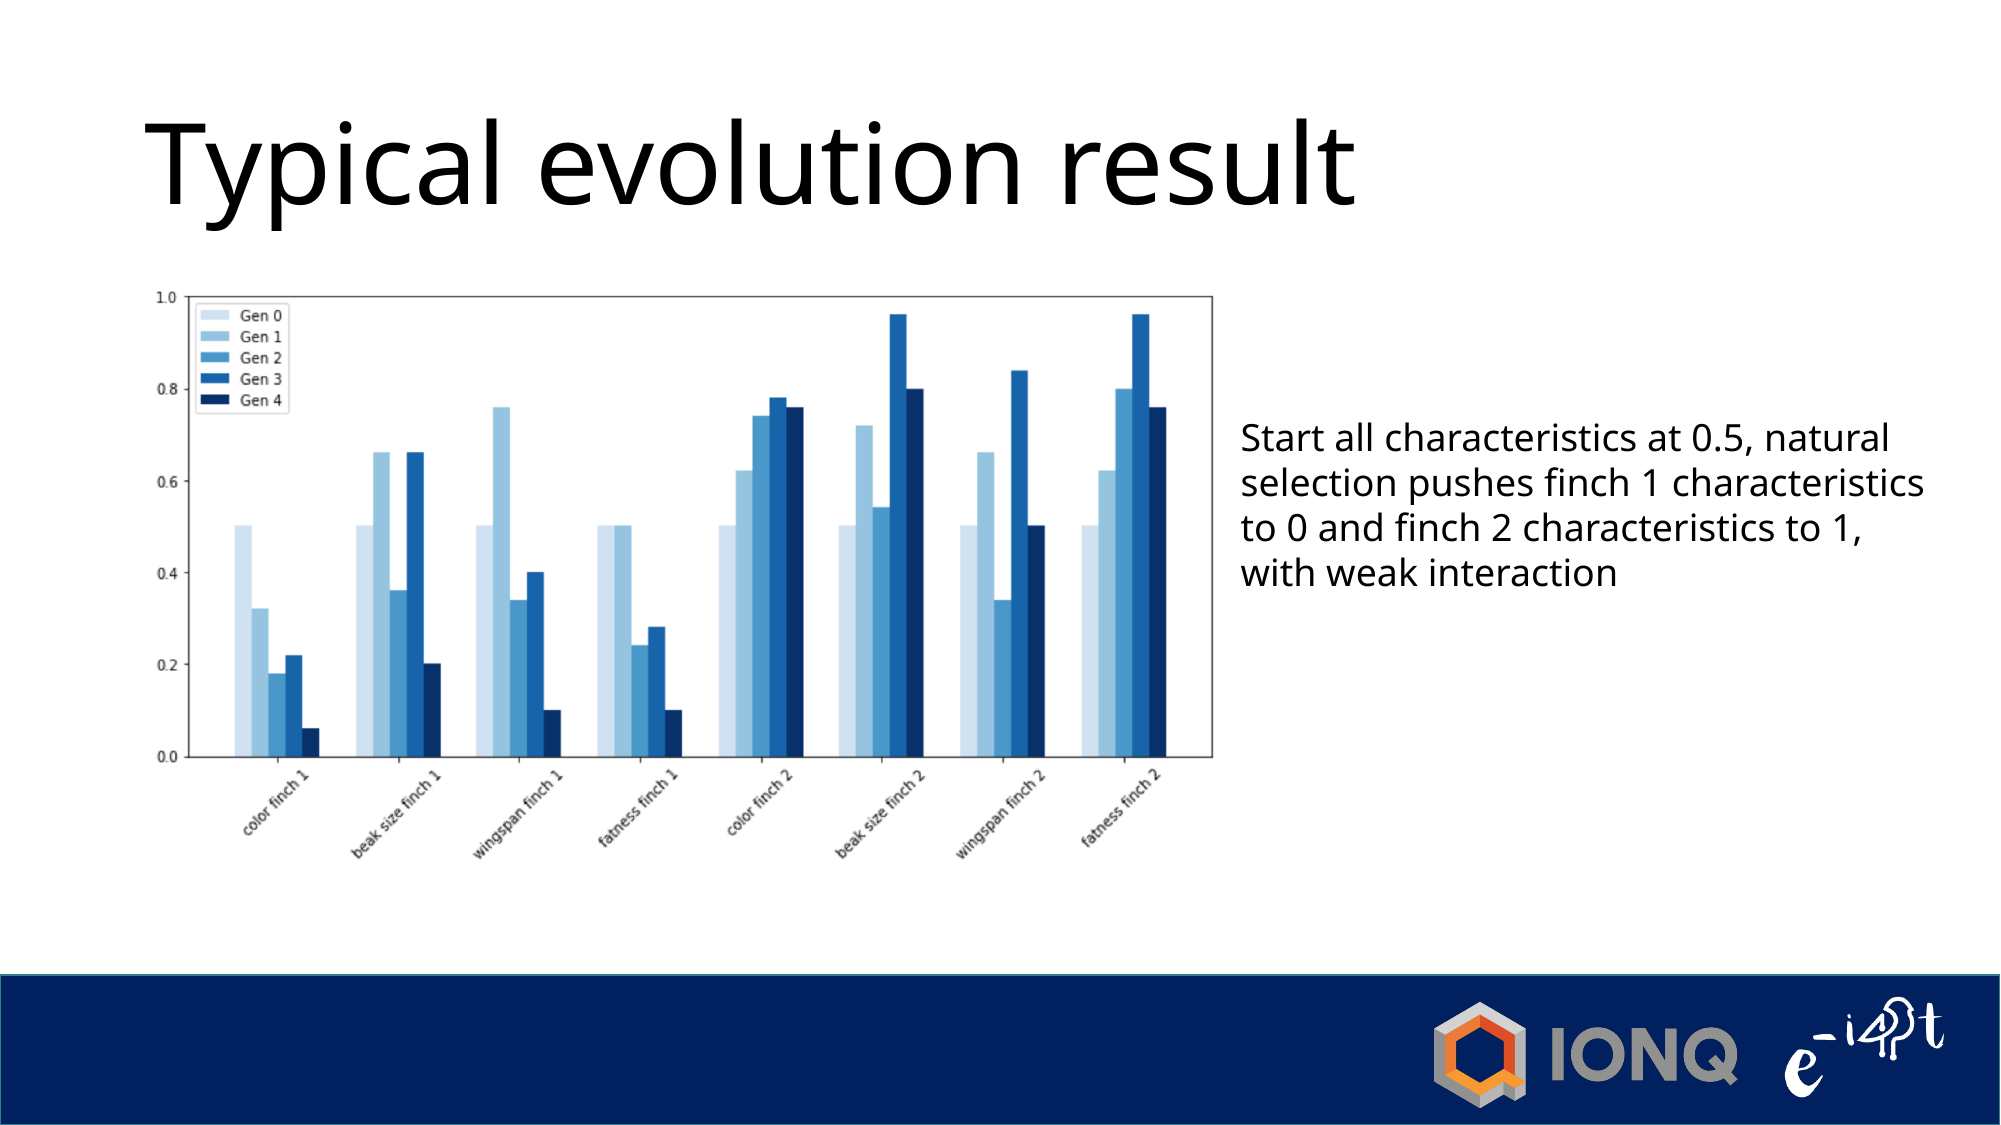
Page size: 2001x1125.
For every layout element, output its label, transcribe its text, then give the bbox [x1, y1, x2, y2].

title Typical evolution result [136, 59, 1863, 278]
picture [1433, 1001, 1740, 1109]
text_box Start all characteristics at 0.5, natural selection pushes finch 1 characteristics to 0 and finch 2 characteristics to 1, with weak interaction [1233, 406, 1943, 602]
picture [137, 276, 1225, 872]
text_box [0, 974, 2000, 1125]
picture [1779, 992, 1951, 1103]
